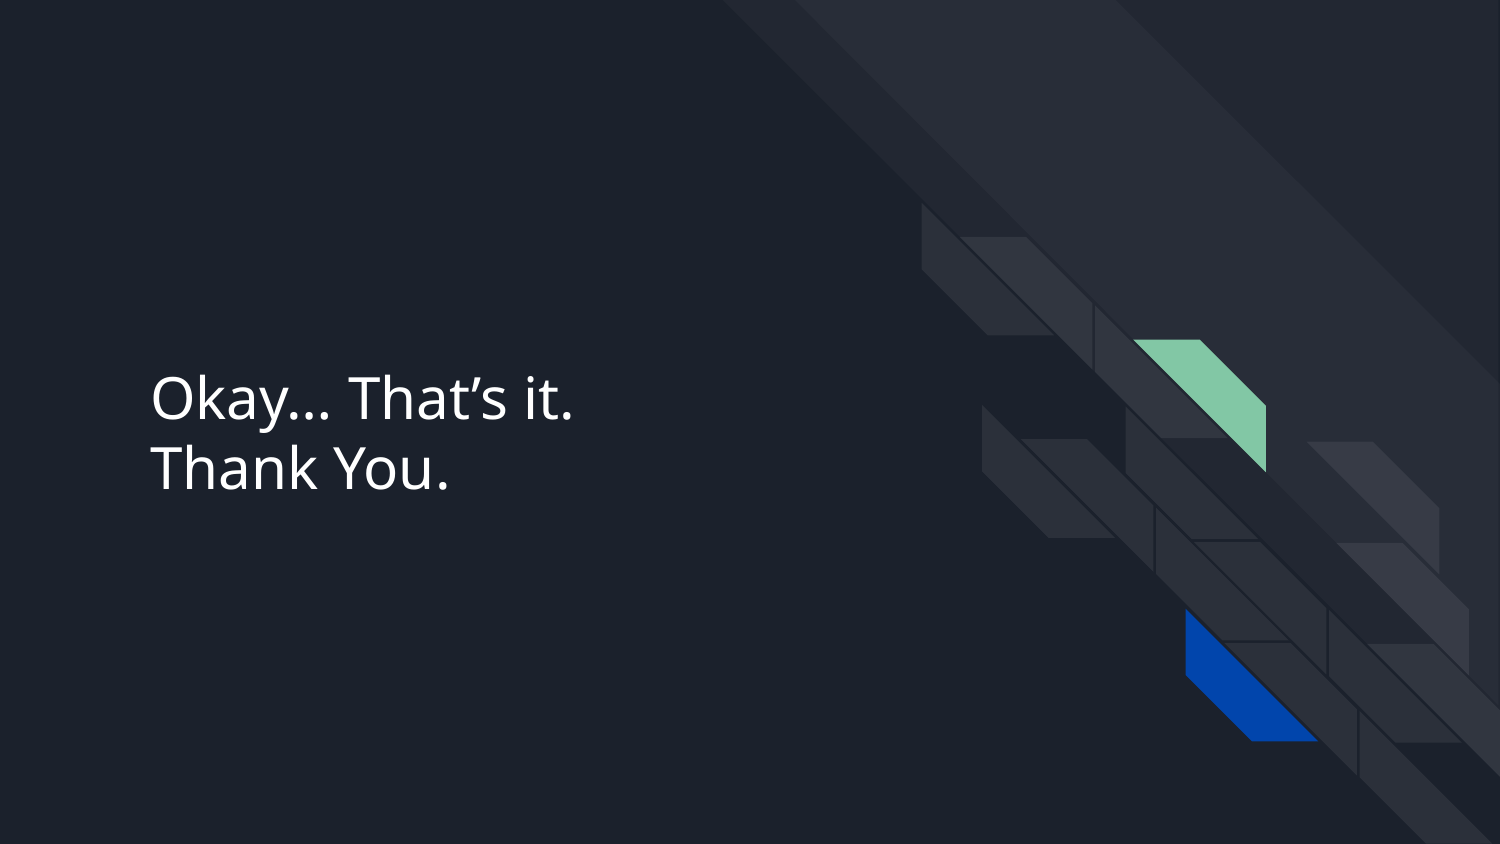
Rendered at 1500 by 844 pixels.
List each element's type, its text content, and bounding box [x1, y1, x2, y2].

title Okay… That’s it. Thank You. [135, 336, 940, 526]
